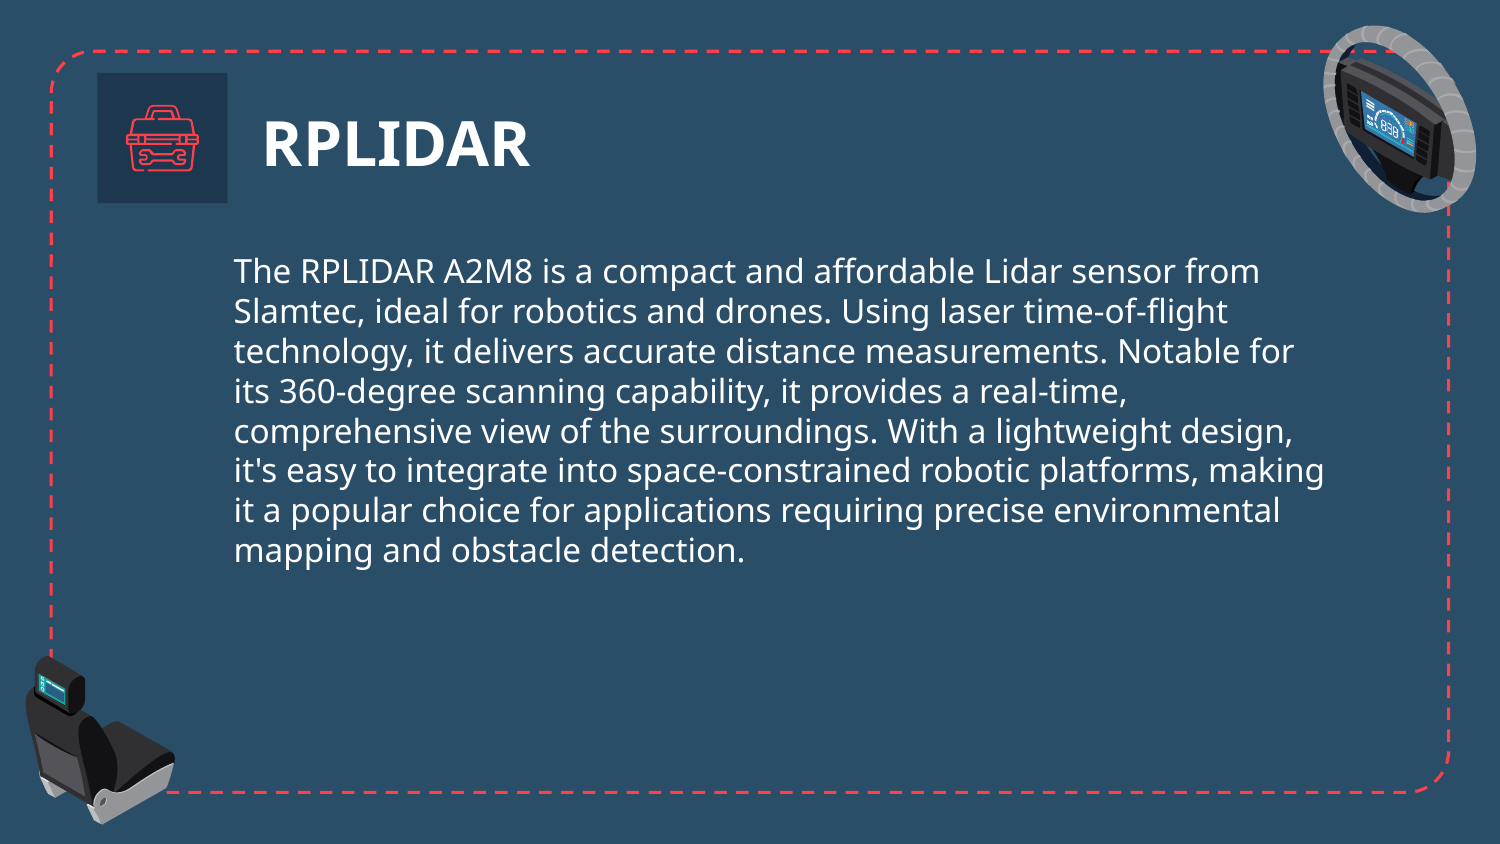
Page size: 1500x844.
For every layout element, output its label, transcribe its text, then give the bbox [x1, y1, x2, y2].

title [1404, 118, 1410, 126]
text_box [125, 104, 200, 172]
title RPLIDAR [246, 88, 1016, 162]
text_box [97, 72, 228, 204]
text_box The RPLIDAR A2M8 is a compact and affordable Lidar sensor from Slamtec, ideal for robotics and drones. Using laser time-of-flight technology, it delivers accurate distance measurements. Notable for its 360-degree scanning capability, it provides a real-time, comprehensive view of the surroundings. With a lightweight design, it's easy to integrate into space-constrained robotic platforms, making it a popular choice for applications requiring precise environmental mapping and obstacle detection. [218, 235, 1347, 678]
